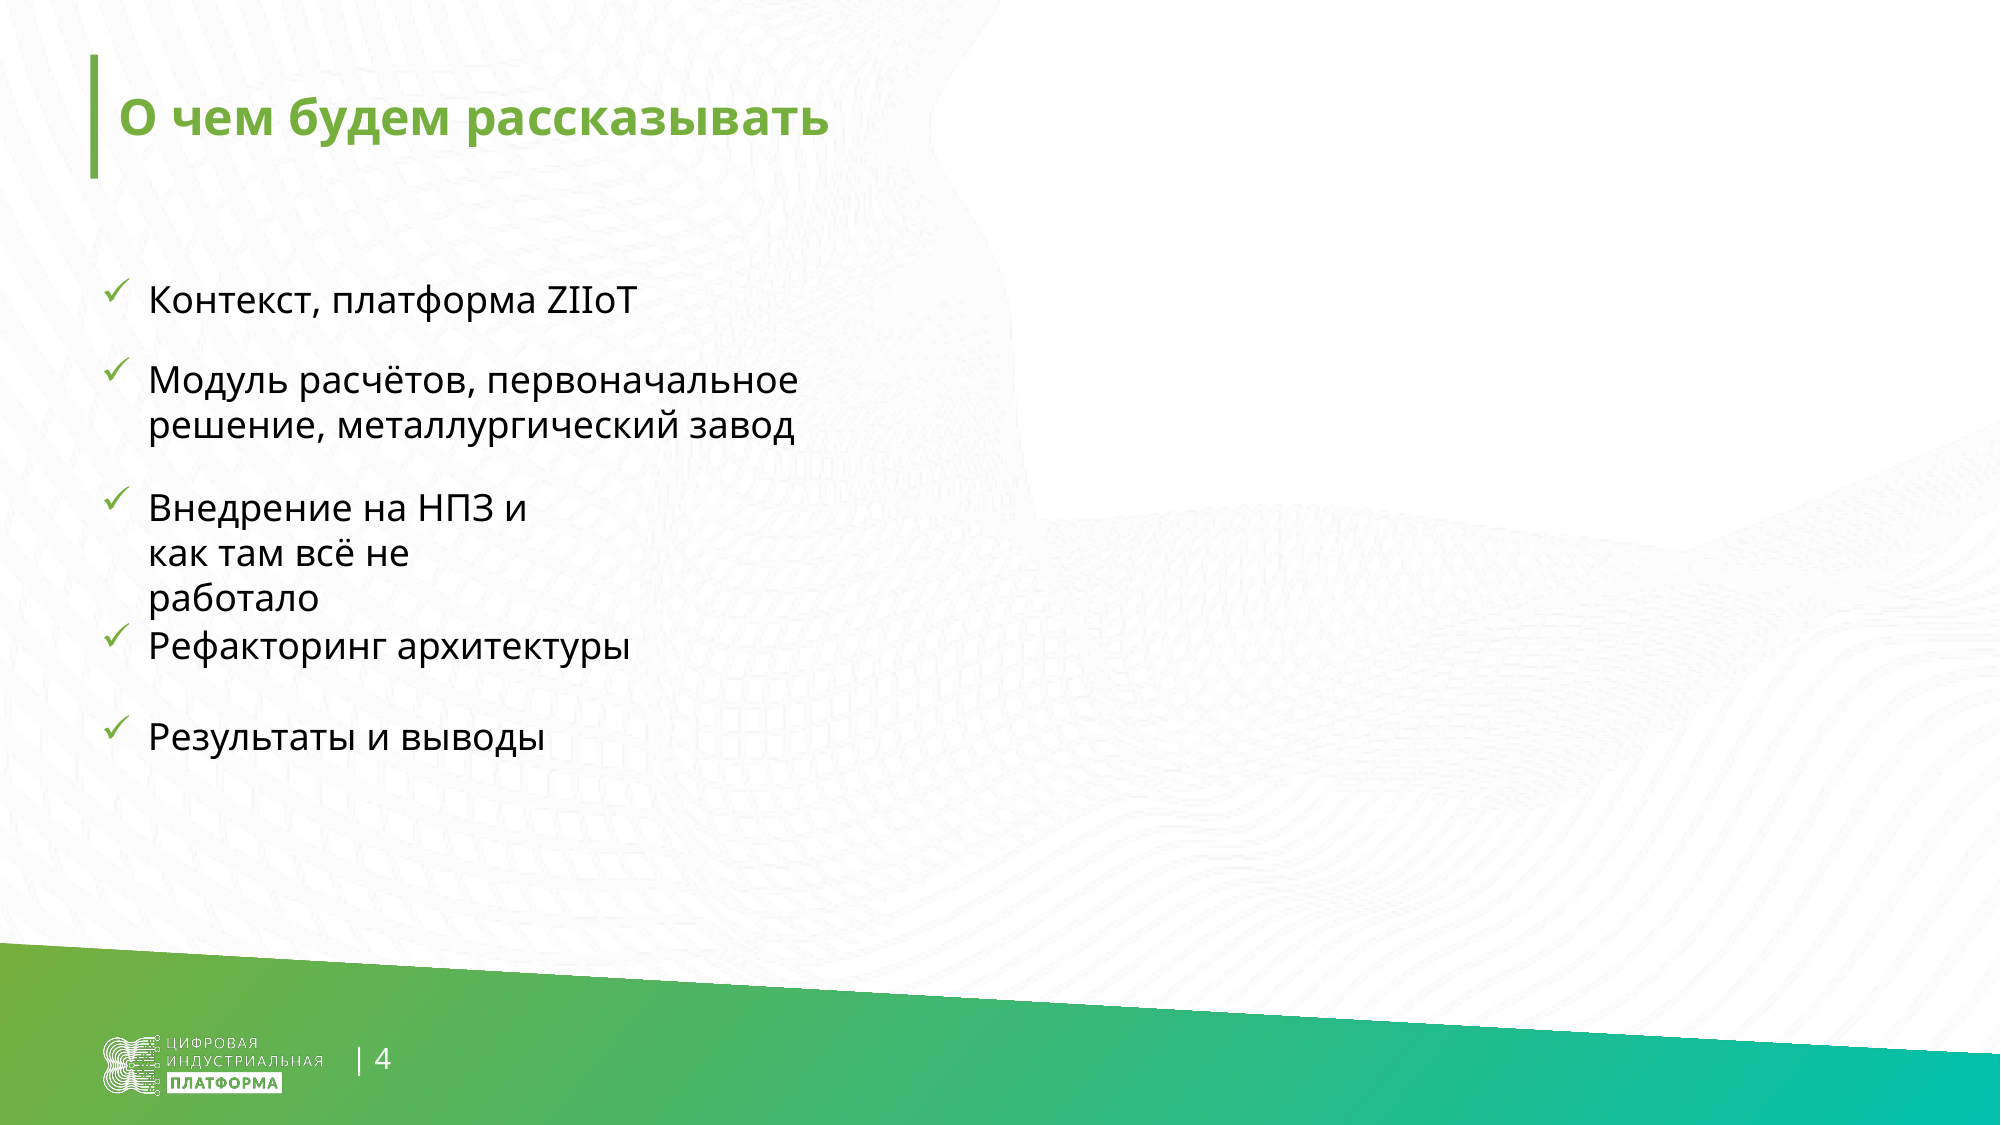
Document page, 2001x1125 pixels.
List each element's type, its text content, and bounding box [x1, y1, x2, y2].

text_box Контекст, платформа ZIIoT [86, 246, 1054, 325]
text_box Модуль расчётов, первоначальное решение, металлургический завод [86, 348, 886, 453]
text_box Результаты и выводы [86, 705, 1088, 766]
picture [103, 1035, 322, 1096]
title О чем будем рассказывать [103, 79, 1904, 159]
text_box Рефакторинг архитектуры [86, 614, 1088, 674]
text_box Внедрение на НПЗ и как там всё не работало [86, 476, 600, 614]
